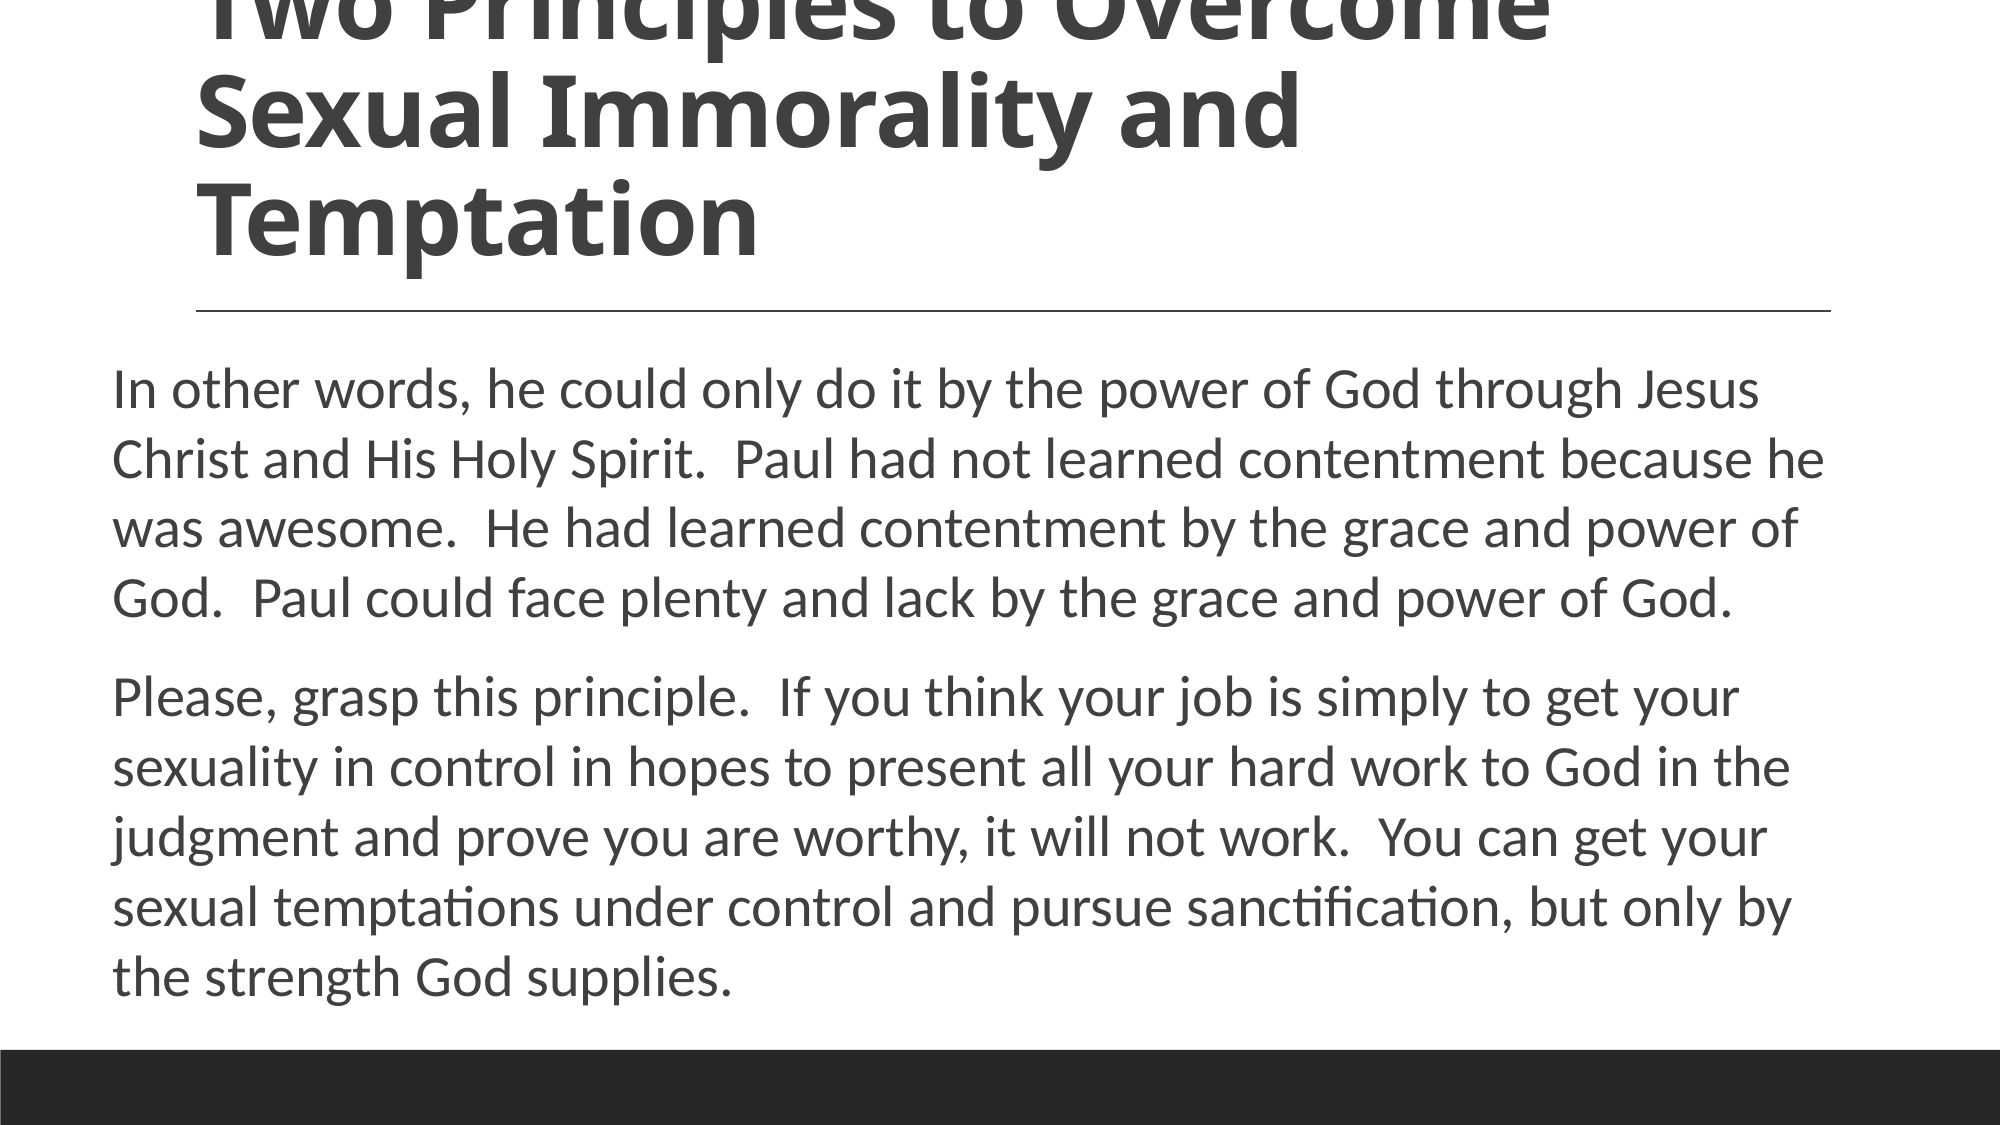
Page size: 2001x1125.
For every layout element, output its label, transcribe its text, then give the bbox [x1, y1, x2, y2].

title Two Principles to Overcome Sexual Immorality and Temptation [180, 47, 1830, 285]
list In other words, he could only do it by the power of God through Jesus Christ and His Holy Spirit. Paul had not learned contentment because he was awesome. He had learned contentment by the grace and power of God. Paul could face plenty and lack by the grace and power of God. Please, grasp this principle. If you think your job is simply to get your sexuality in control in hopes to present all your hard work to God in the judgment and prove you are worthy, it will not work. You can get your sexual temptations under control and pursue sanctification, but only by the strength God supplies. [97, 342, 1830, 1078]
